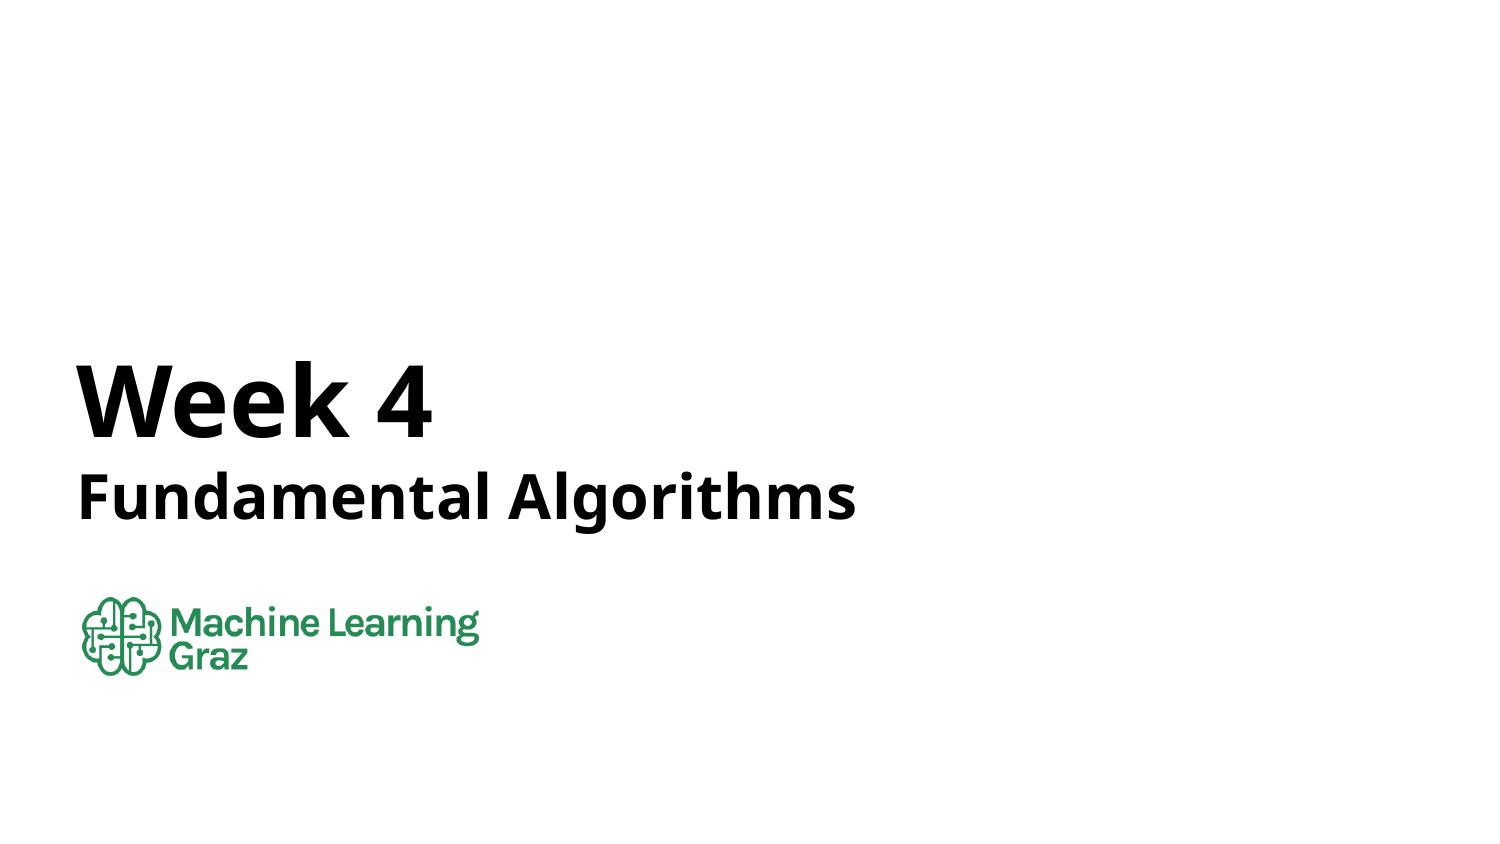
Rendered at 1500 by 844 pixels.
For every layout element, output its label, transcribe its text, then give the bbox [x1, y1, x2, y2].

picture [82, 596, 479, 676]
text_box Week 4 Fundamental Algorithms [61, 210, 1459, 548]
